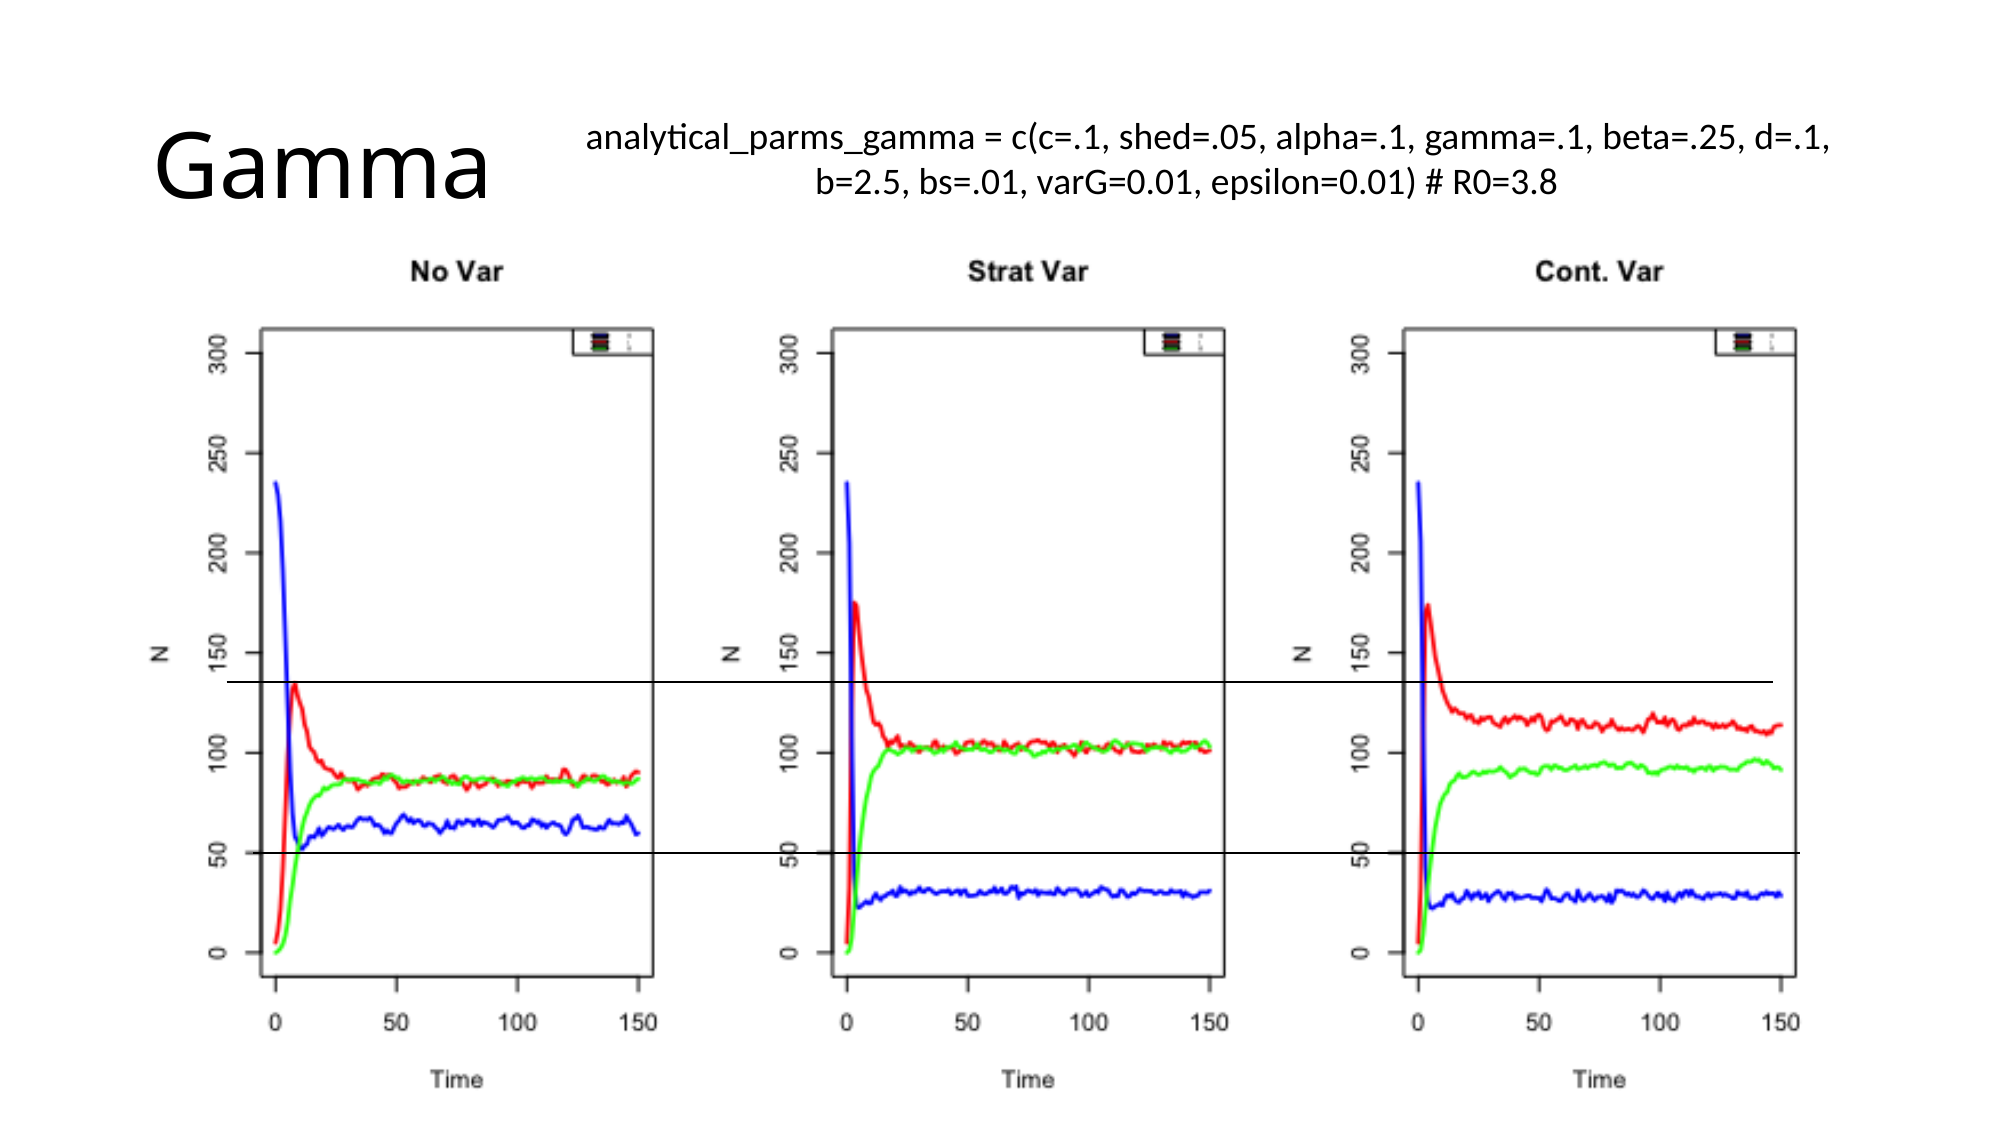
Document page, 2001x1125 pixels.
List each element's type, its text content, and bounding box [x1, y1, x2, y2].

title Gamma [137, 59, 1863, 278]
text_box analytical_parms_gamma = c(c=.1, shed=.05, alpha=.1, gamma=.1, beta=.25, d=.1, b=2.5, bs=.01, varG=0.01, epsilon=0.01) # R0=3.8 [570, 104, 1856, 210]
picture [143, 210, 1857, 1125]
